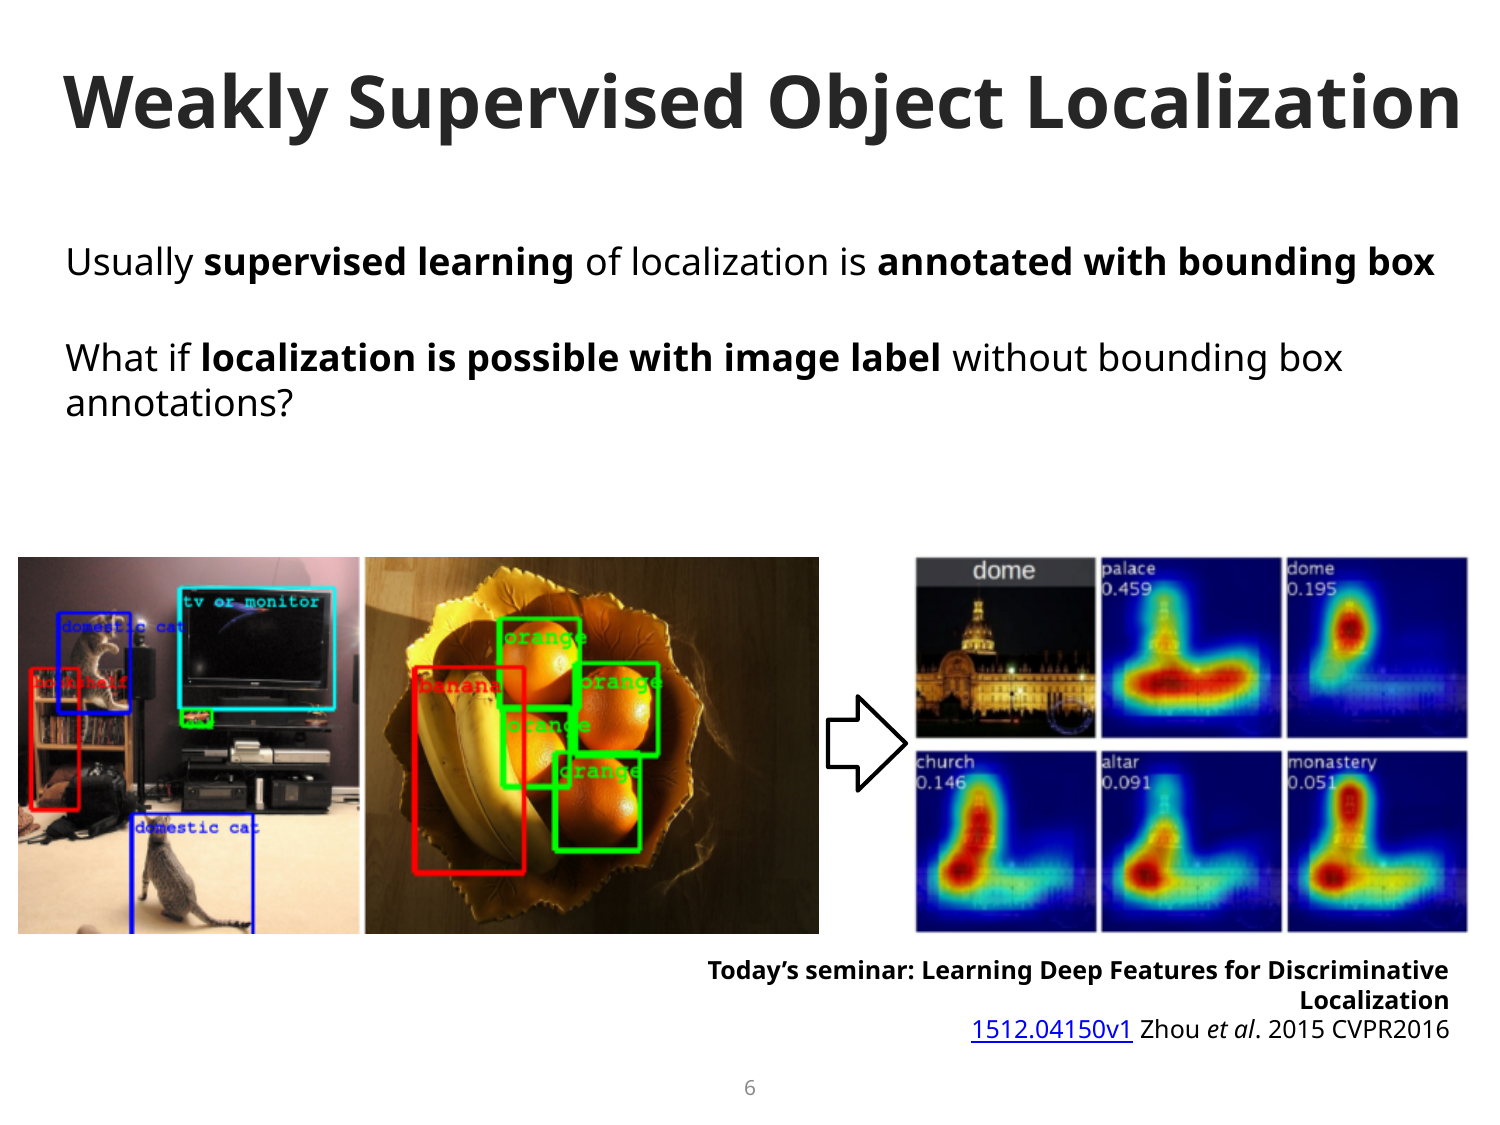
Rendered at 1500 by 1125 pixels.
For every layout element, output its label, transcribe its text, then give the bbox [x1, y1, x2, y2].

text_box Usually supervised learning of localization is annotated with bounding box [50, 230, 1469, 290]
text_box Today’s seminar: Learning Deep Features for Discriminative Localization 1512.04150v1 Zhou et al. 2015 CVPR2016 [676, 946, 1465, 1056]
text_box What if localization is possible with image label without bounding box annotations? [50, 326, 1469, 431]
picture [907, 550, 1473, 941]
text_box [825, 694, 902, 793]
slide_number 6 [575, 1058, 925, 1119]
title Weakly Supervised Object Localization [48, 22, 1500, 176]
picture [18, 557, 819, 934]
